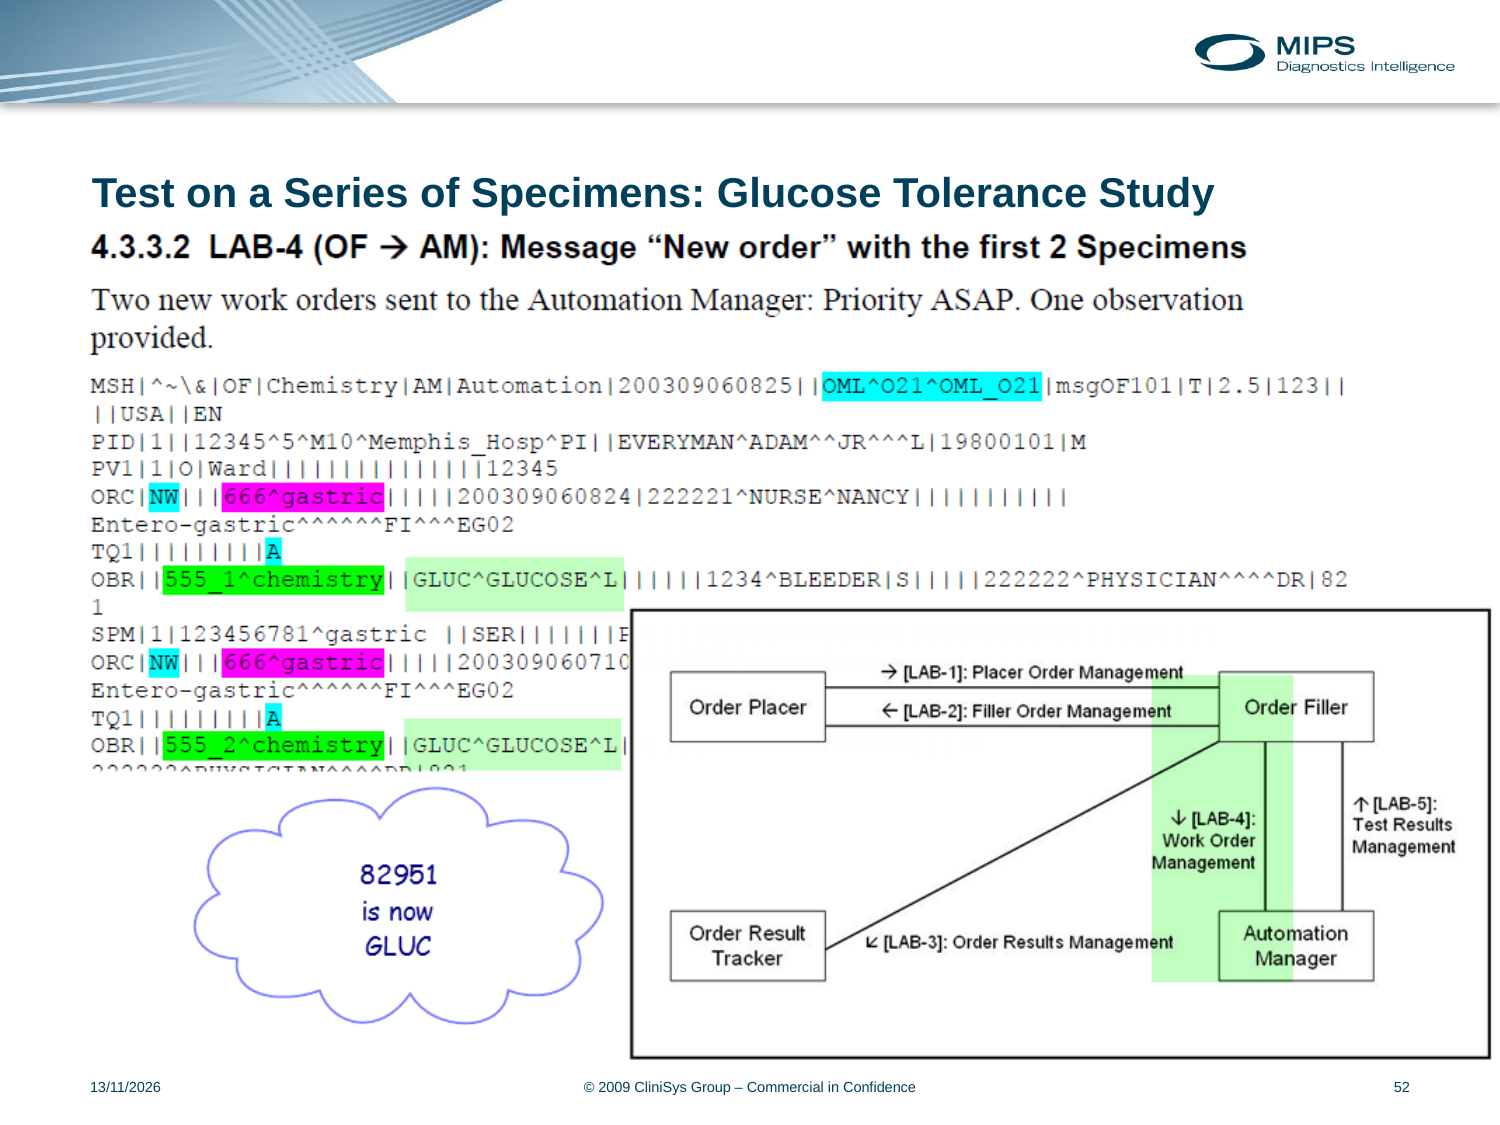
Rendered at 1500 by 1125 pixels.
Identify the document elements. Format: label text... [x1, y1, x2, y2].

picture [0, 0, 1500, 133]
picture [76, 219, 1494, 1071]
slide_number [75, 1024, 425, 1103]
title Test on a Series of Specimens: Glucose Tolerance Study [76, 125, 1427, 219]
footer © 2009 CliniSys Group – Commercial in Confidence [512, 1071, 988, 1103]
slide_number 52 [1074, 1071, 1425, 1103]
